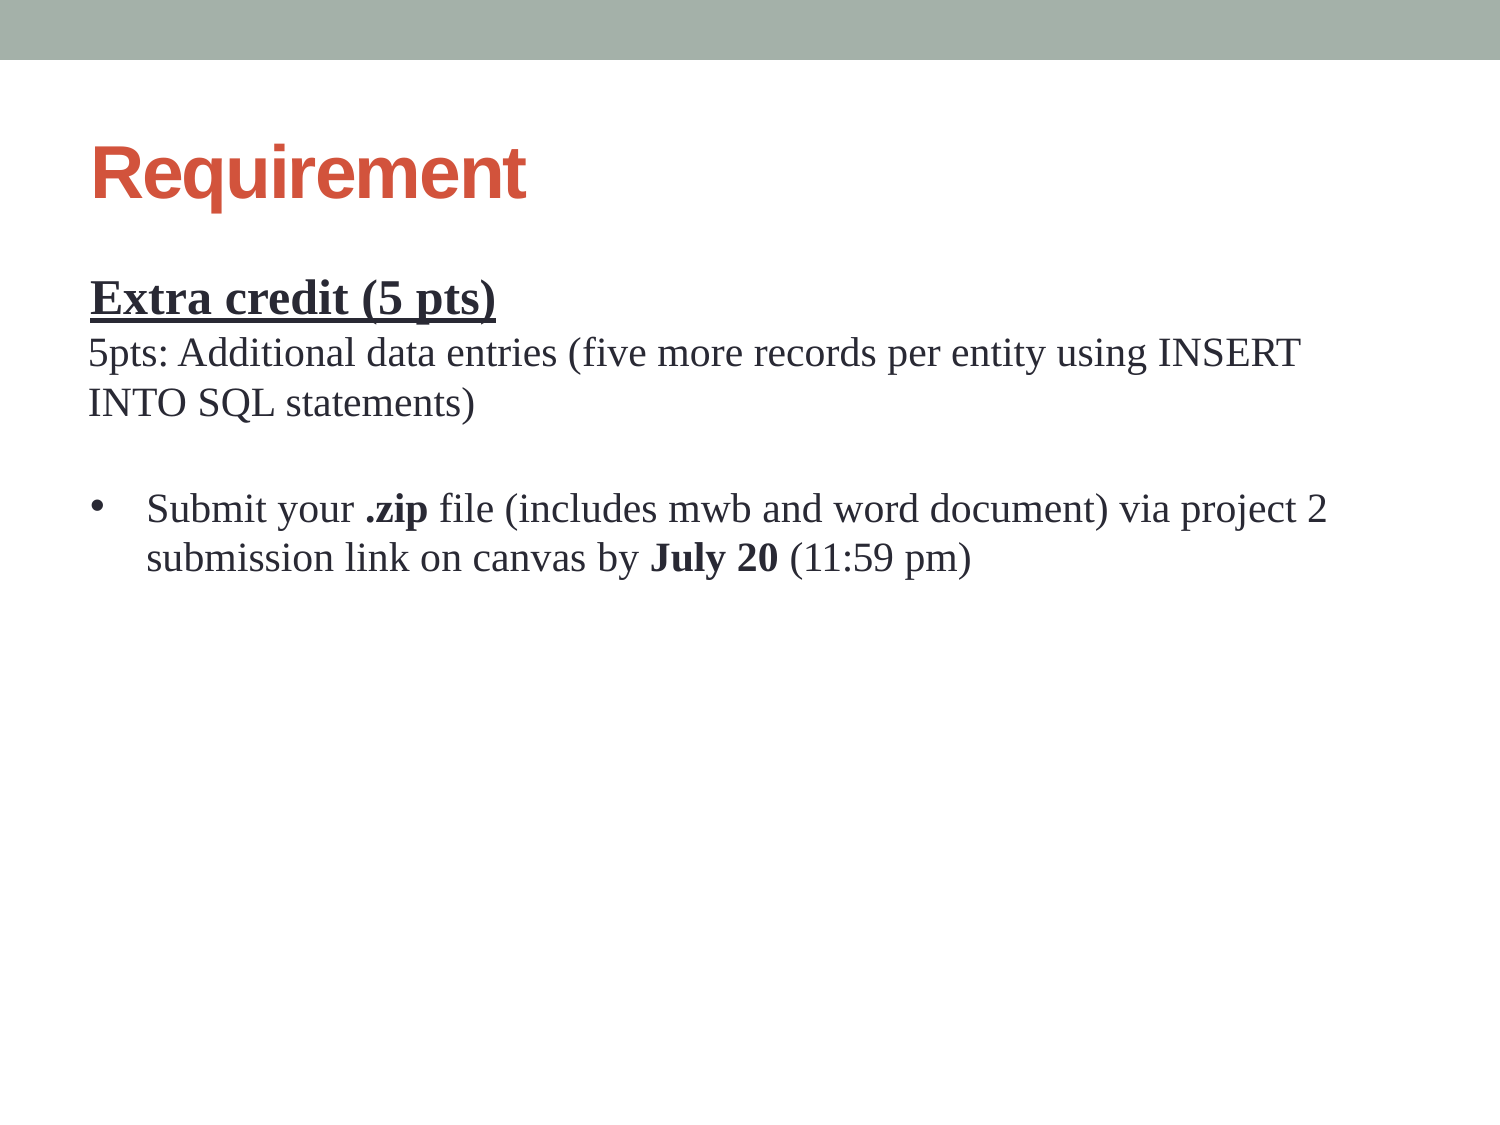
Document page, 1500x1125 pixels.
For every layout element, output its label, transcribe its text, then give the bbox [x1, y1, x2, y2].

title Requirement [87, 123, 1413, 312]
text_box Extra credit (5 pts) 5pts: Additional data entries (five more records per entity using INSERT INTO SQL statements) Submit your .zip file (includes mwb and word document) via project 2 submission link on canvas by July 20 (11:59 pm) [87, 264, 1375, 754]
